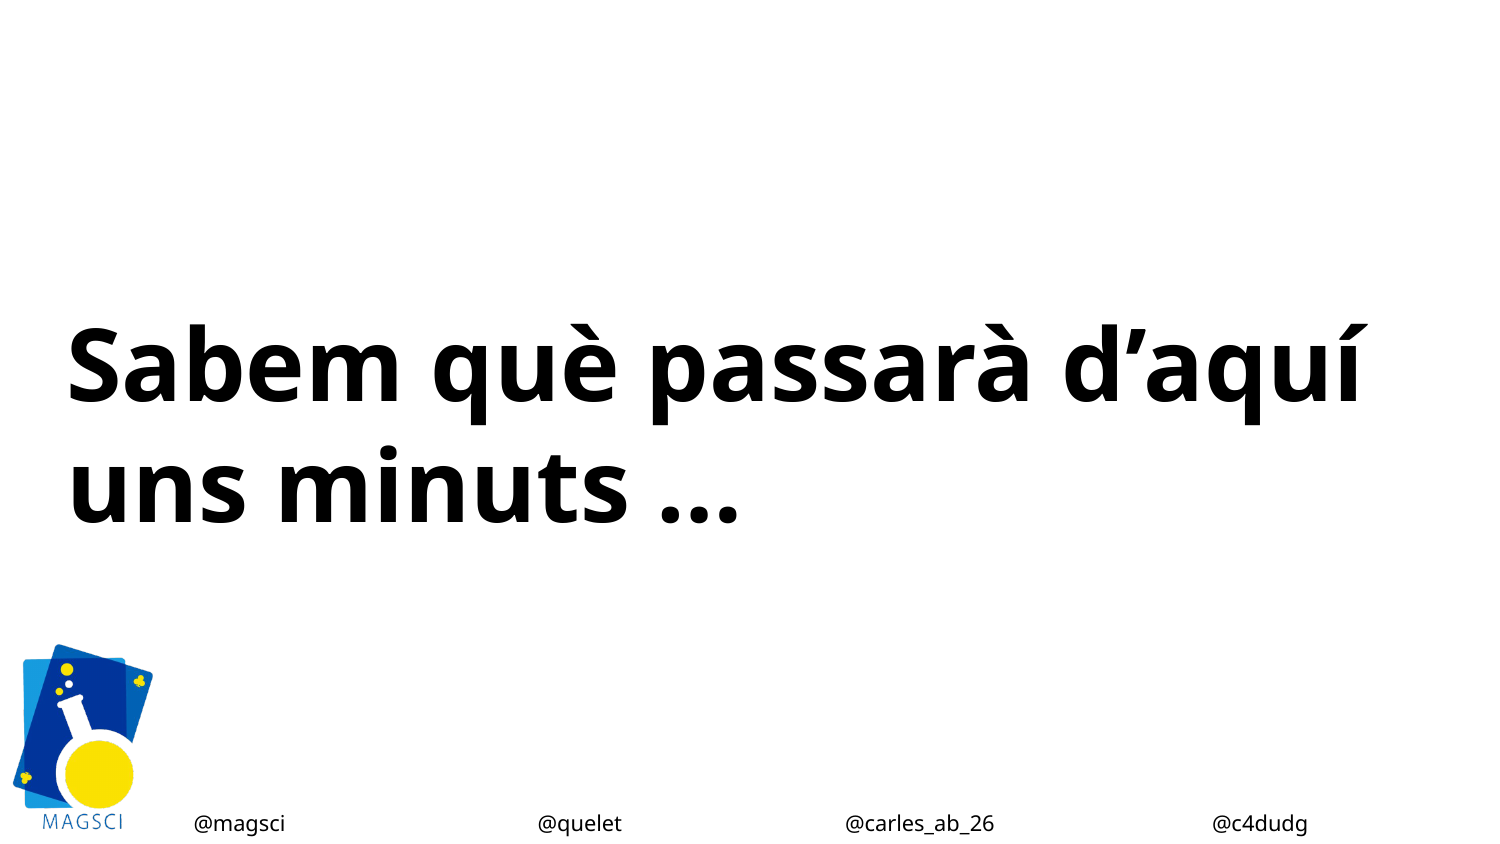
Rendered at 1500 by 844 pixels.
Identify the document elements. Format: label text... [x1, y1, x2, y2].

picture [12, 640, 155, 832]
title Sabem què passarà d’aquí uns minuts … [51, 352, 1449, 491]
